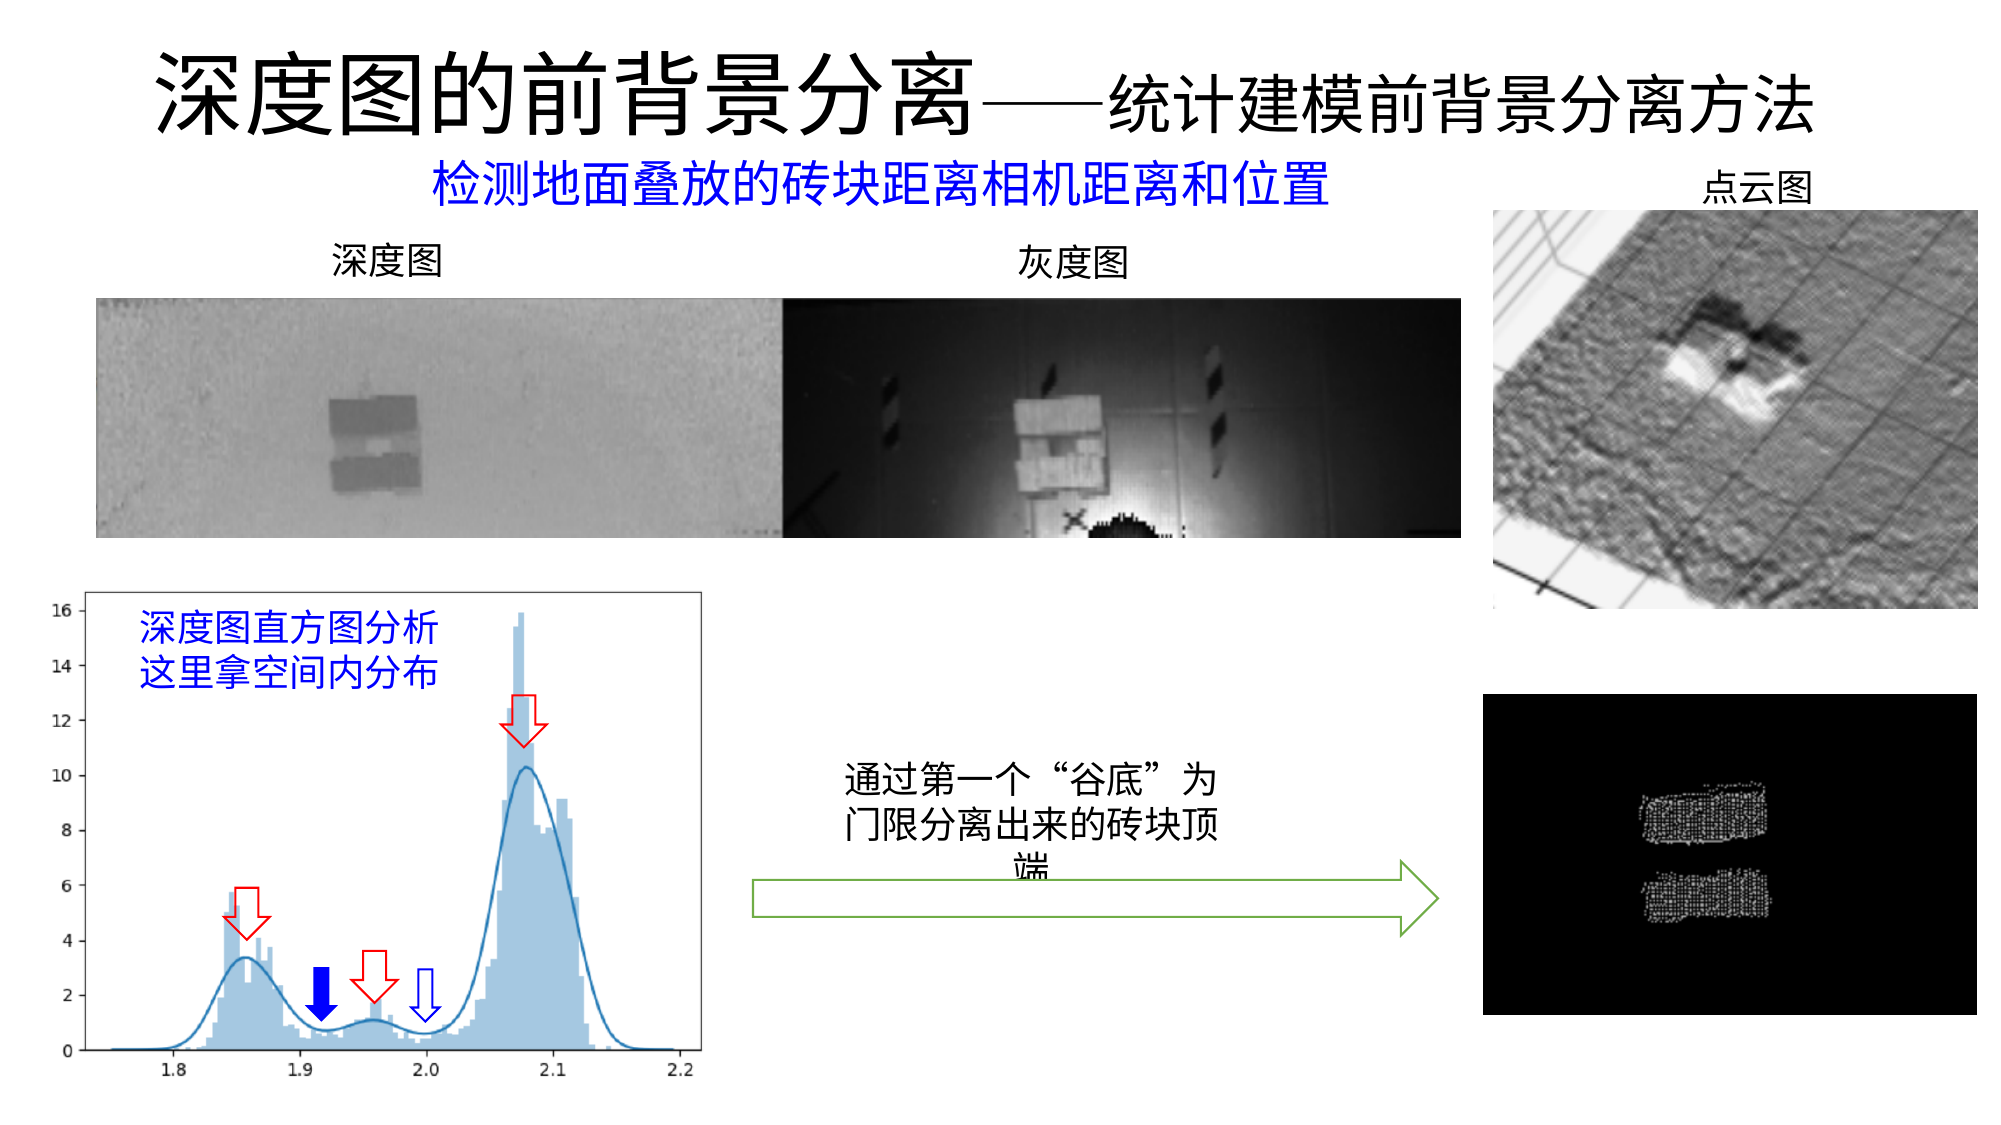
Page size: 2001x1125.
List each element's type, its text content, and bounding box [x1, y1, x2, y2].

picture [52, 583, 706, 1086]
picture [1493, 210, 1978, 610]
text_box [751, 858, 1440, 938]
text_box 点云图 [1686, 156, 1909, 210]
picture [1483, 694, 1977, 1015]
text_box 灰度图 [1003, 232, 1226, 292]
text_box 深度图 [316, 229, 539, 290]
text_box 通过第一个“谷底”为门限分离出来的砖块顶端 [811, 748, 1253, 878]
title 深度图的前背景分离——统计建模前背景分离方法 [137, 17, 1863, 180]
picture [95, 298, 1461, 538]
text_box 检测地面叠放的砖块距离相机距离和位置 [336, 144, 1426, 220]
